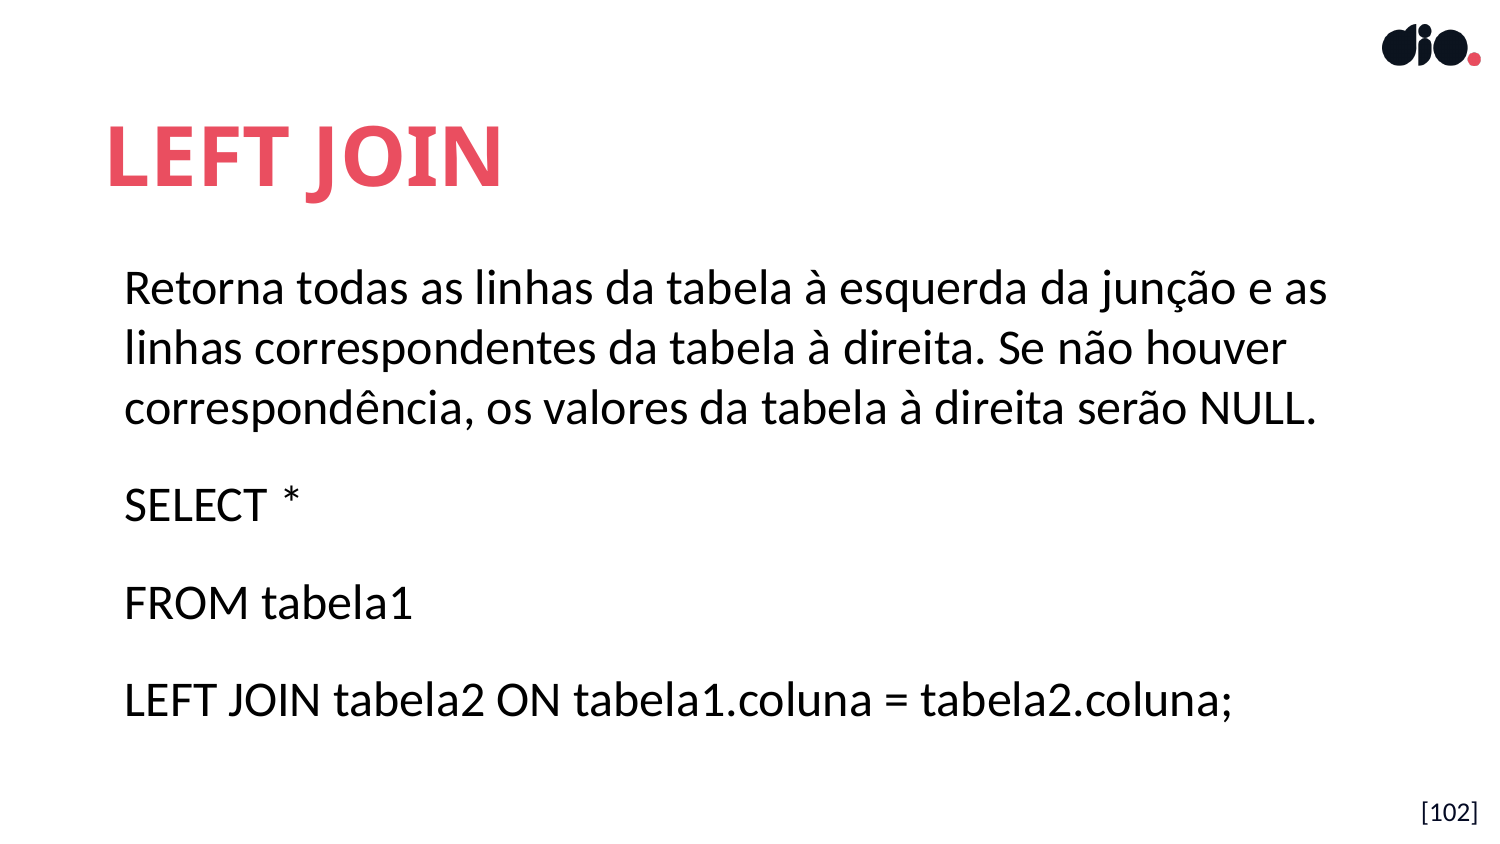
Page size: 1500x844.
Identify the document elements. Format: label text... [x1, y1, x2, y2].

text_box Retorna todas as linhas da tabela à esquerda da junção e as linhas correspondentes da tabela à direita. Se não houver correspondência, os valores da tabela à direita serão NULL. SELECT * FROM tabela1 LEFT JOIN tabela2 ON tabela1.coluna = tabela2.coluna; [109, 239, 1425, 542]
text_box LEFT JOIN [88, 76, 1404, 216]
picture [1382, 24, 1481, 67]
slide_number [102] [1403, 779, 1494, 844]
